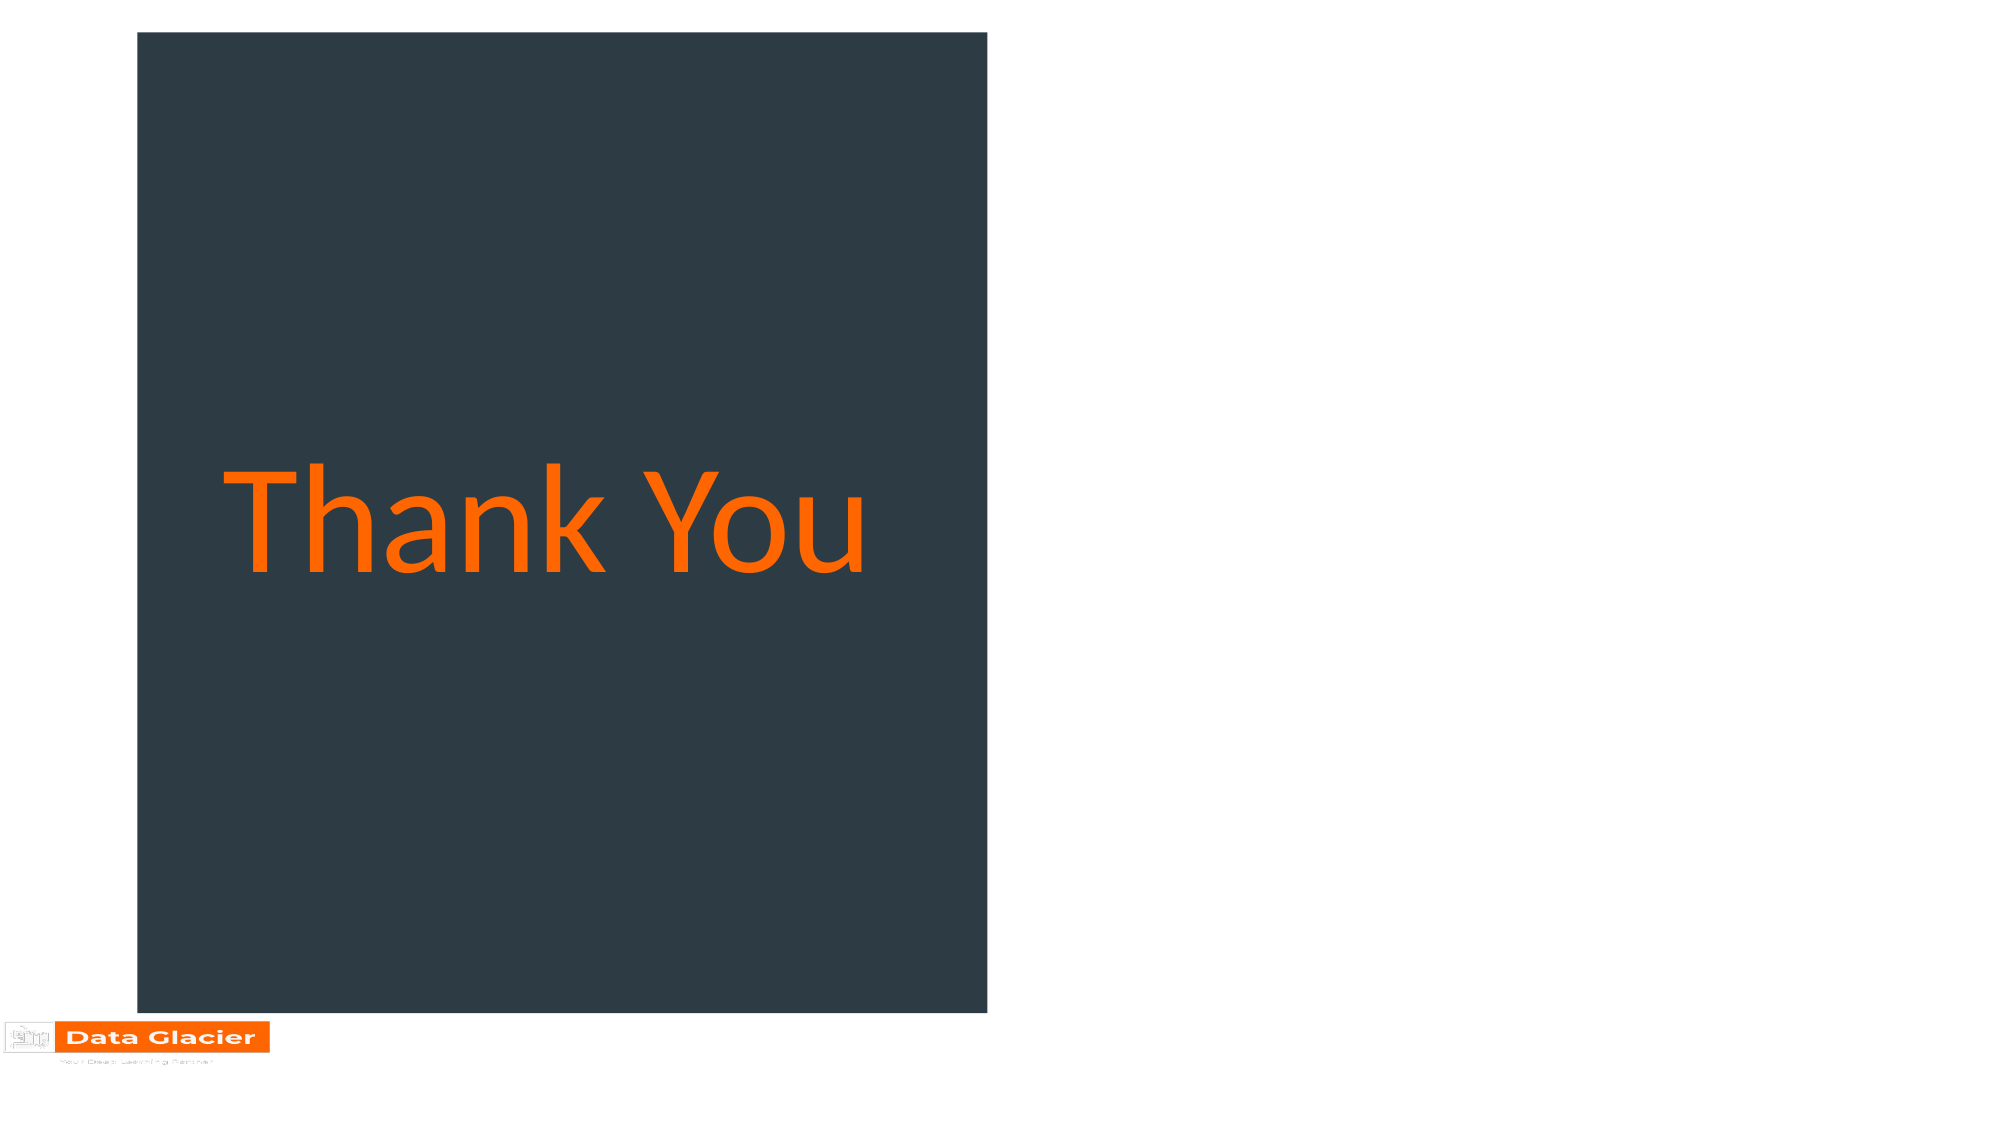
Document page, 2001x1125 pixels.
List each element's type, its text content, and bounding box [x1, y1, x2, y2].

list Thank You [137, 32, 988, 1014]
picture [0, 961, 272, 1125]
